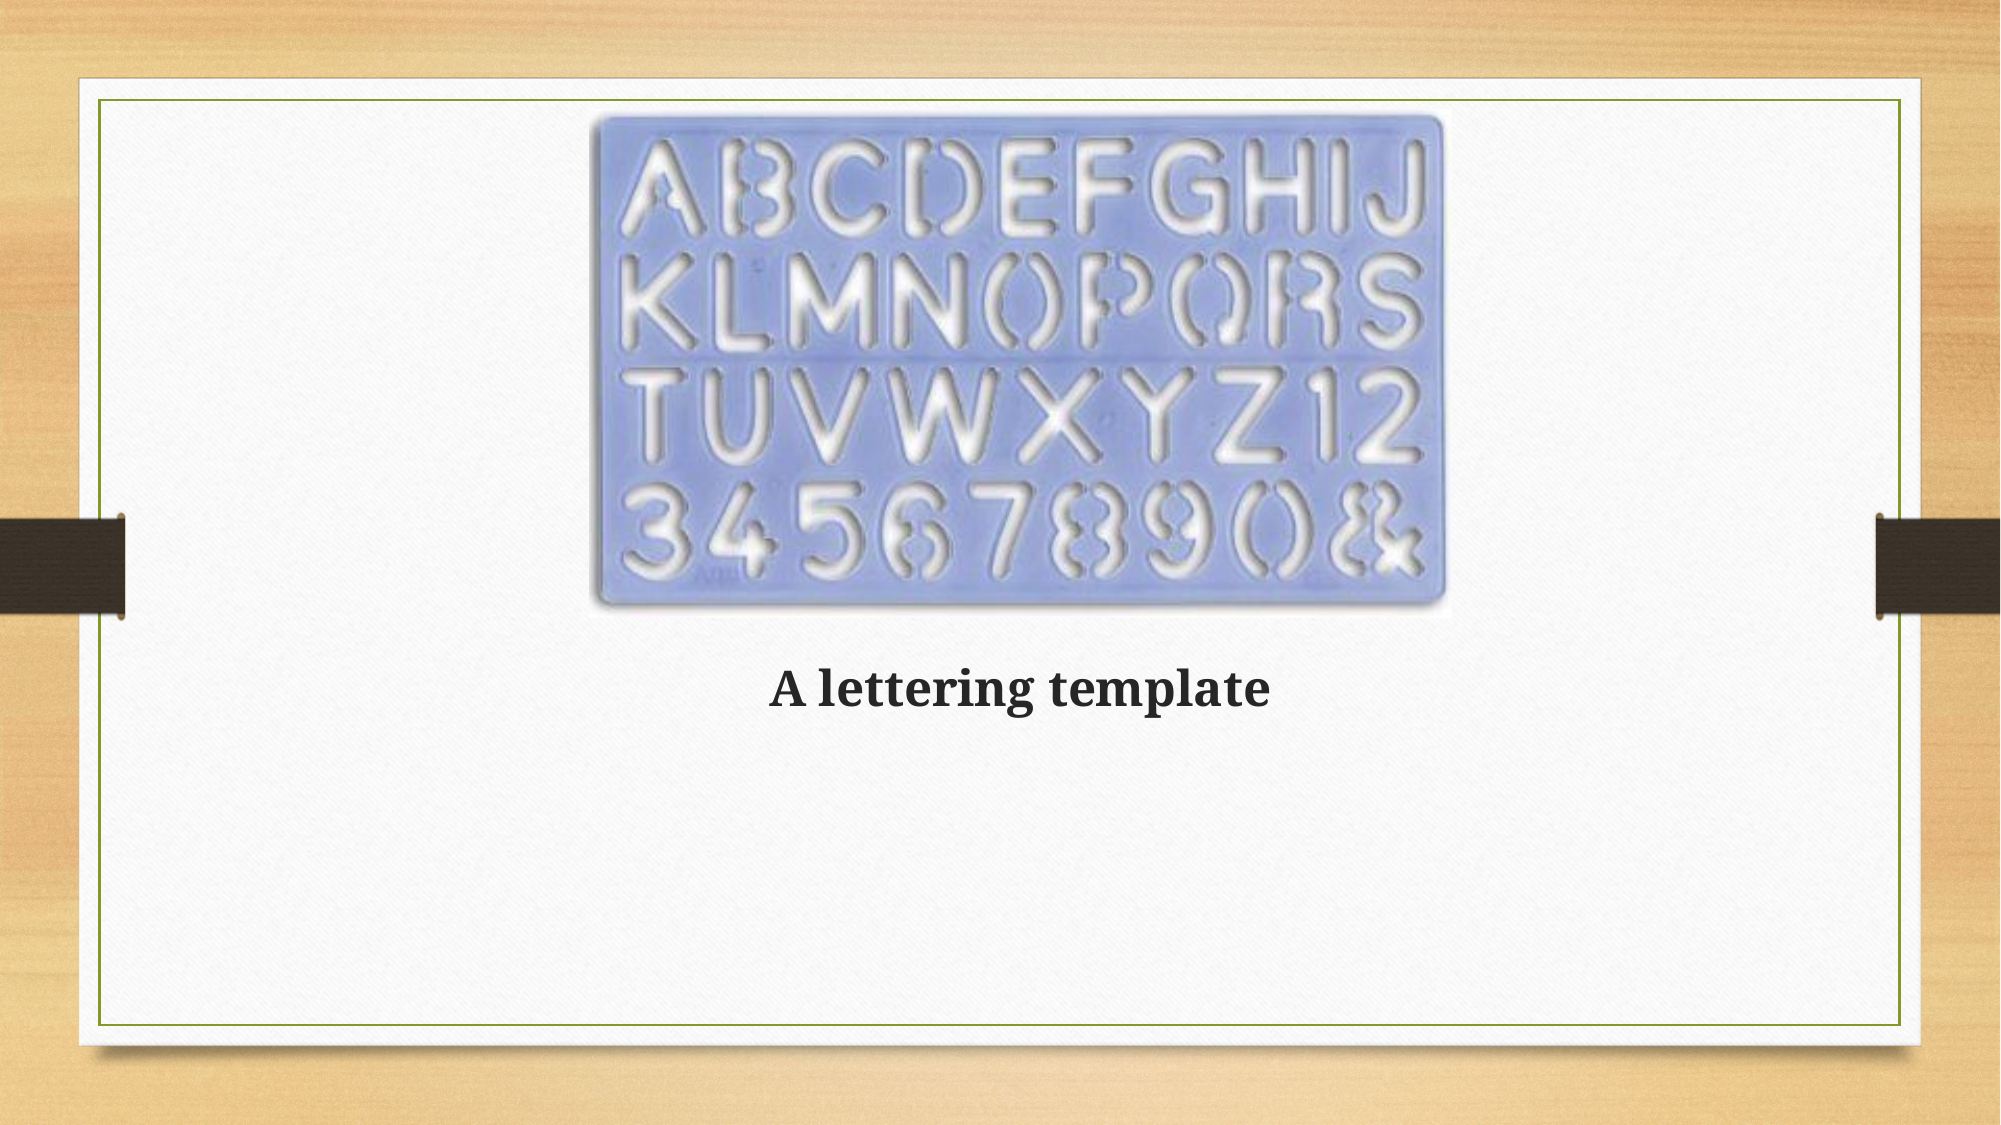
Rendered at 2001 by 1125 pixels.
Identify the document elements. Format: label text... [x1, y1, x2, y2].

picture [0, 0, 2001, 1125]
text_box A lettering template [713, 649, 1328, 754]
